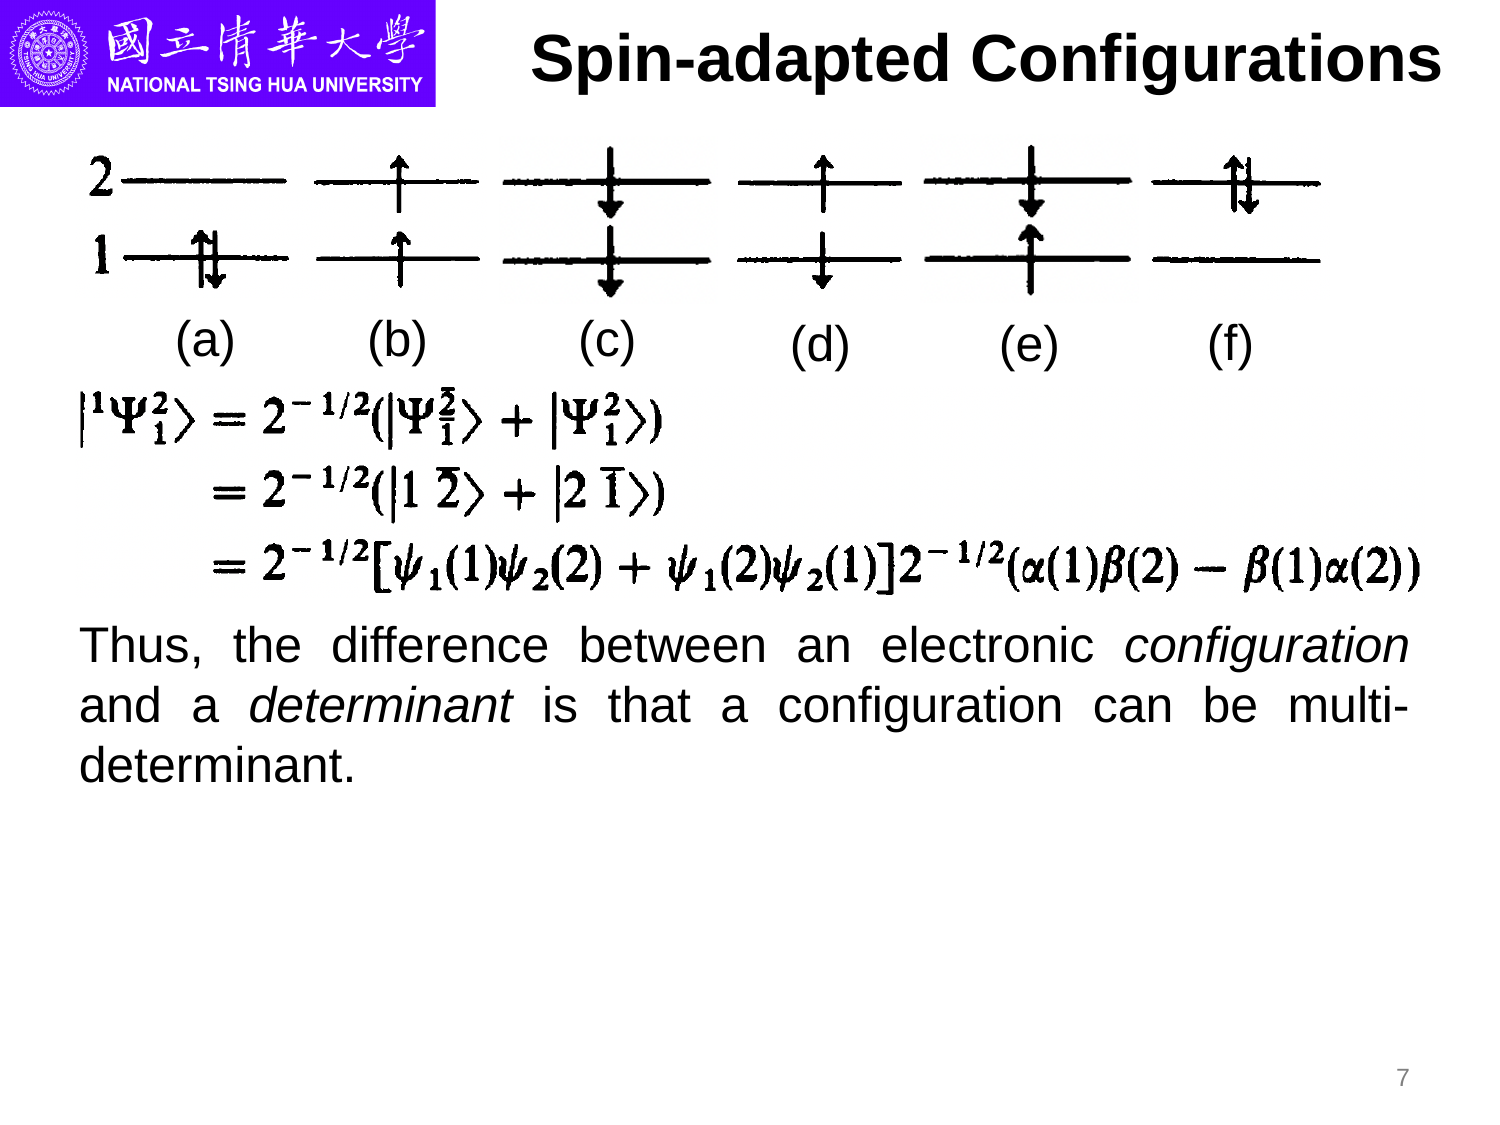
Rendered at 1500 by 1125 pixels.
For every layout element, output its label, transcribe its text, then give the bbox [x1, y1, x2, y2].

slide_number 7 [1308, 1050, 1425, 1103]
picture [0, 0, 436, 107]
title Spin-adapted Configurations [515, 0, 1475, 107]
picture [74, 386, 1426, 599]
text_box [74, 127, 1330, 381]
text_box Thus, the difference between an electronic configuration and a determinant is that a configuration can be multi-determinant. [64, 604, 1425, 800]
